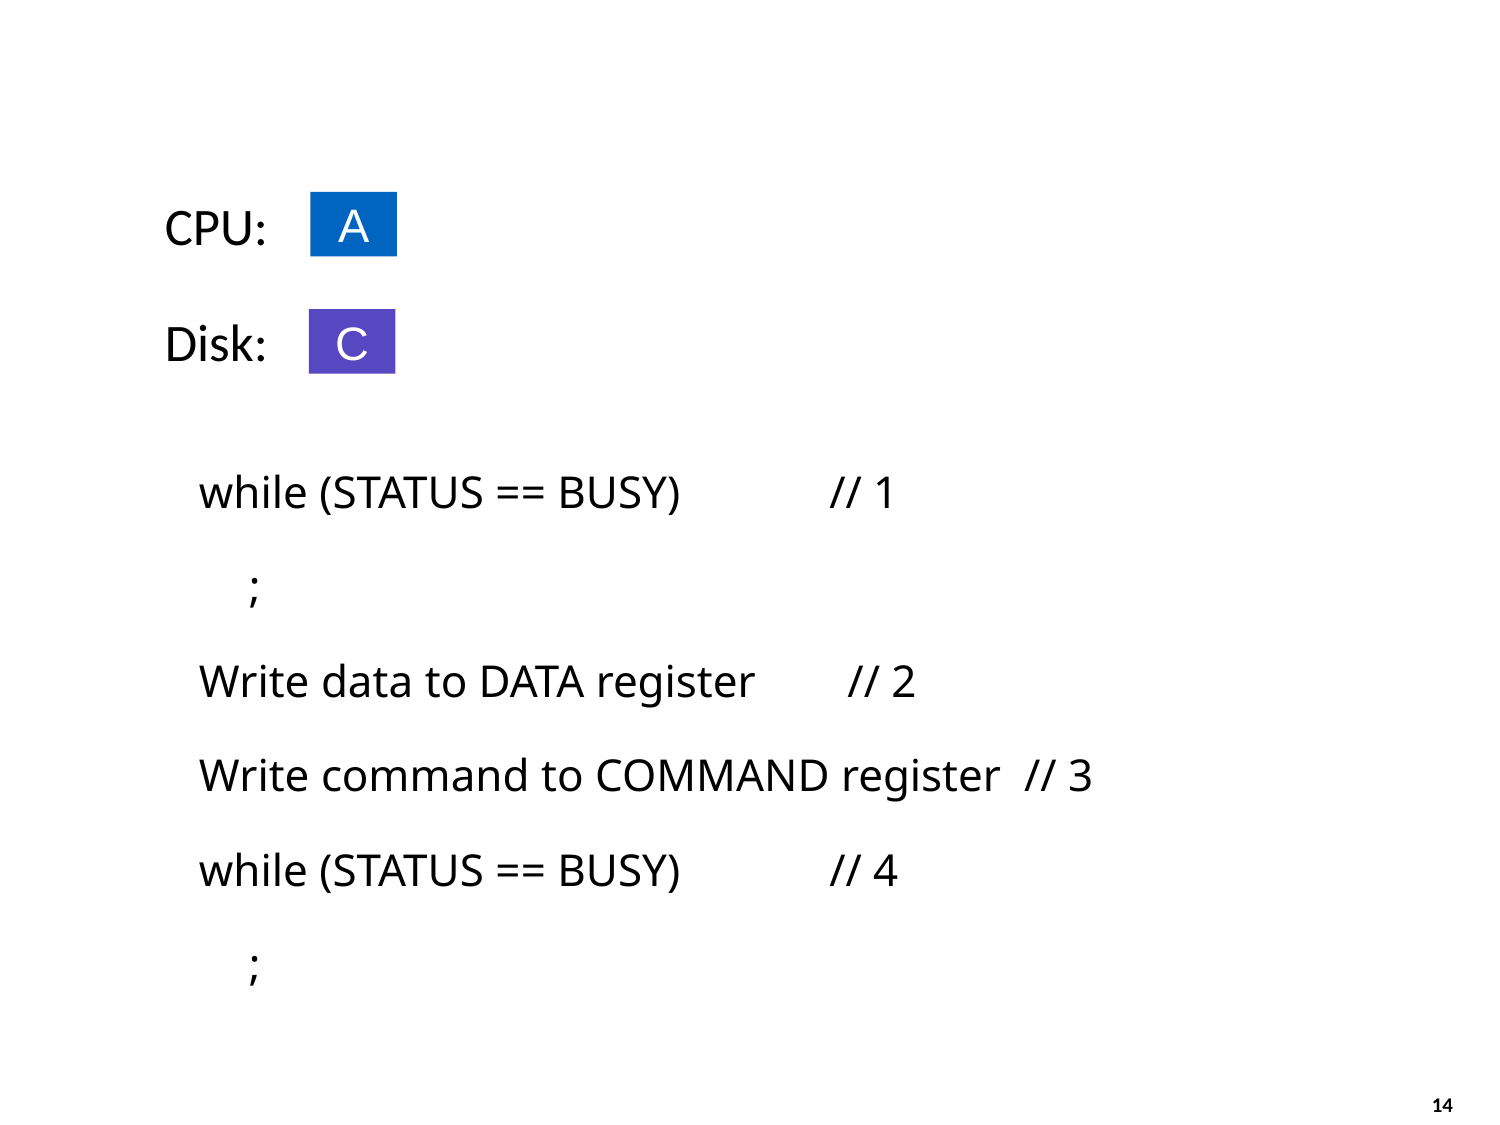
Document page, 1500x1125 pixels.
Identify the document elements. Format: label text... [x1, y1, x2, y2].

text_box CPU: [158, 186, 274, 262]
text_box C [308, 309, 396, 374]
text_box Disk: [158, 303, 274, 378]
text_box while (STATUS == BUSY) // 1 ; Write data to DATA register // 2 Write command to COMMAND register // 3 while (STATUS == BUSY) // 4 ; [183, 456, 1241, 1045]
text_box A [310, 191, 397, 257]
